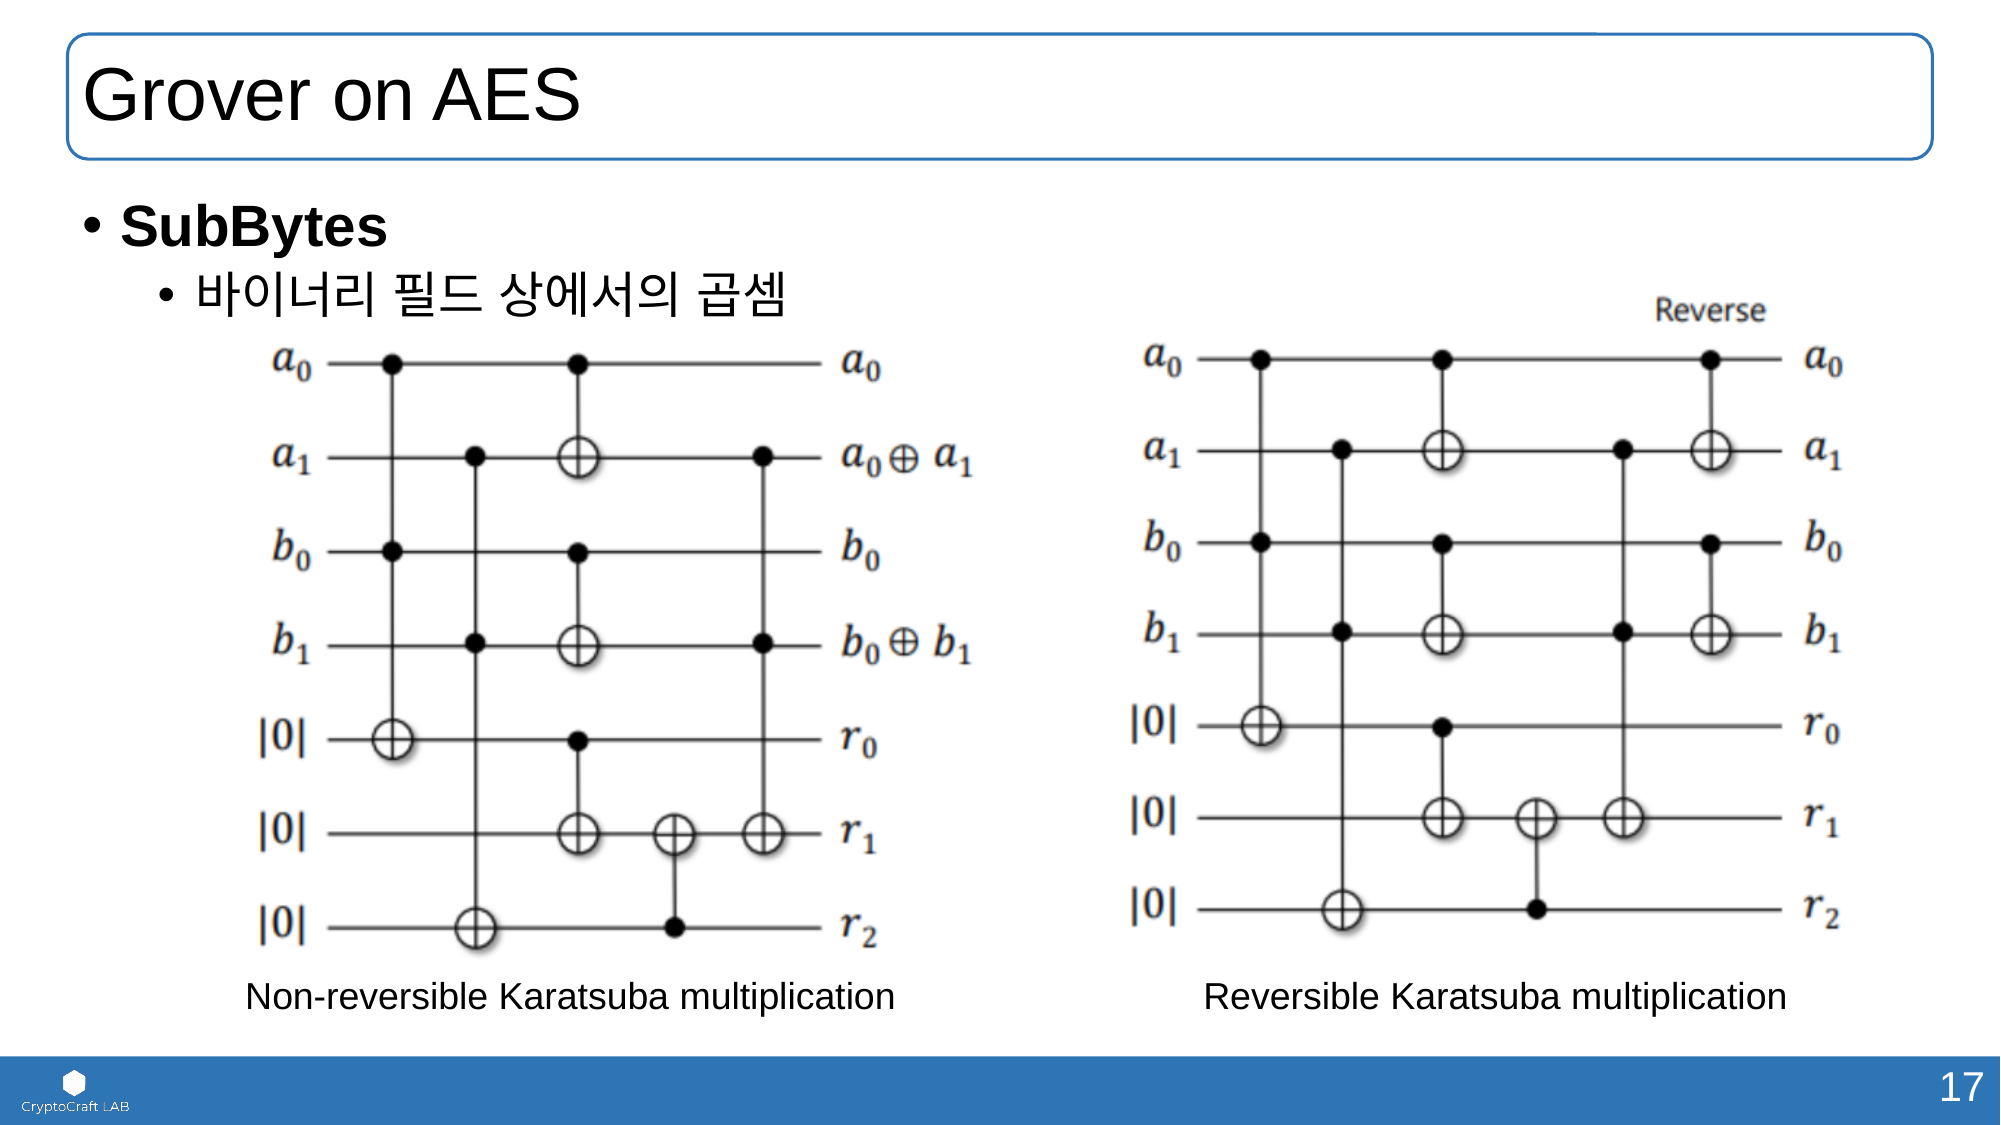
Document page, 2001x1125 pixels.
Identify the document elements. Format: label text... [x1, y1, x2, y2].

text_box Reversible Karatsuba multiplication [1188, 965, 1830, 1025]
picture [13, 1061, 138, 1123]
text_box Non-reversible Karatsuba multiplication [230, 965, 958, 1025]
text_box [230, 282, 1872, 965]
list SubBytes 바이너리 필드 상에서의 곱셈 [67, 189, 1933, 1019]
title Grover on AES [67, 34, 1933, 160]
